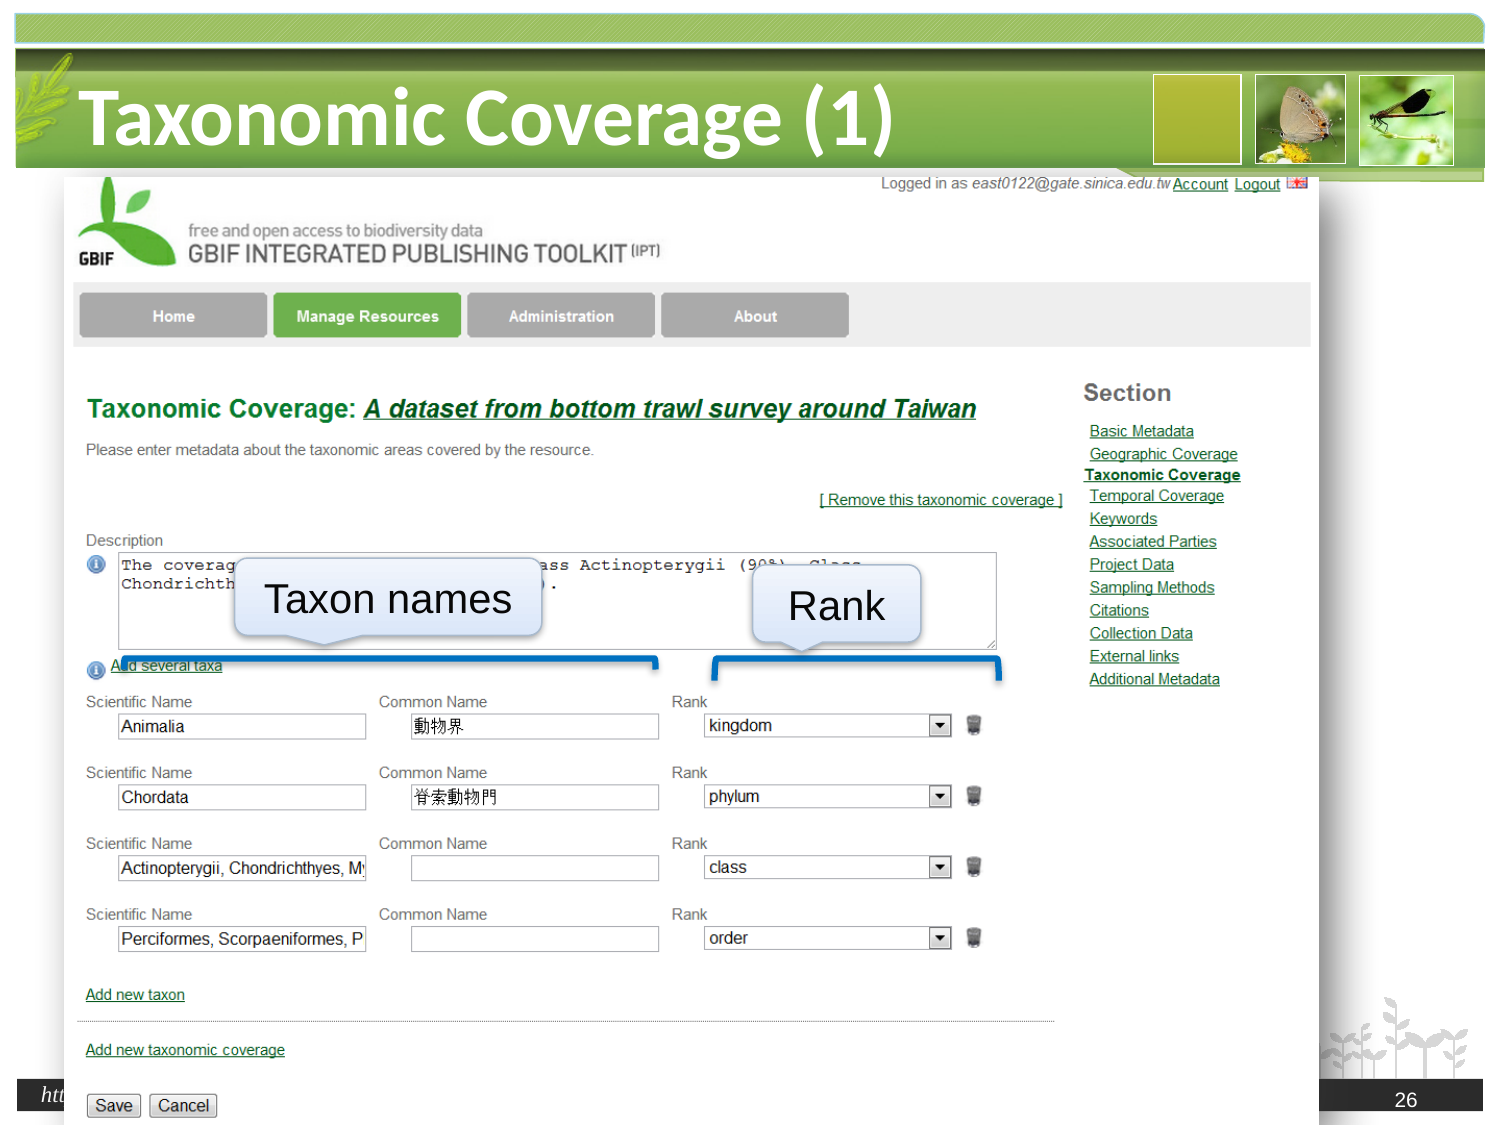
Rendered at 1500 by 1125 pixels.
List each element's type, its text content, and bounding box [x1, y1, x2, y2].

picture [16, 49, 1485, 168]
picture [64, 176, 1320, 1125]
title Taxonomic Coverage (1) [63, 54, 1126, 156]
slide_number 26 [1324, 1078, 1433, 1125]
